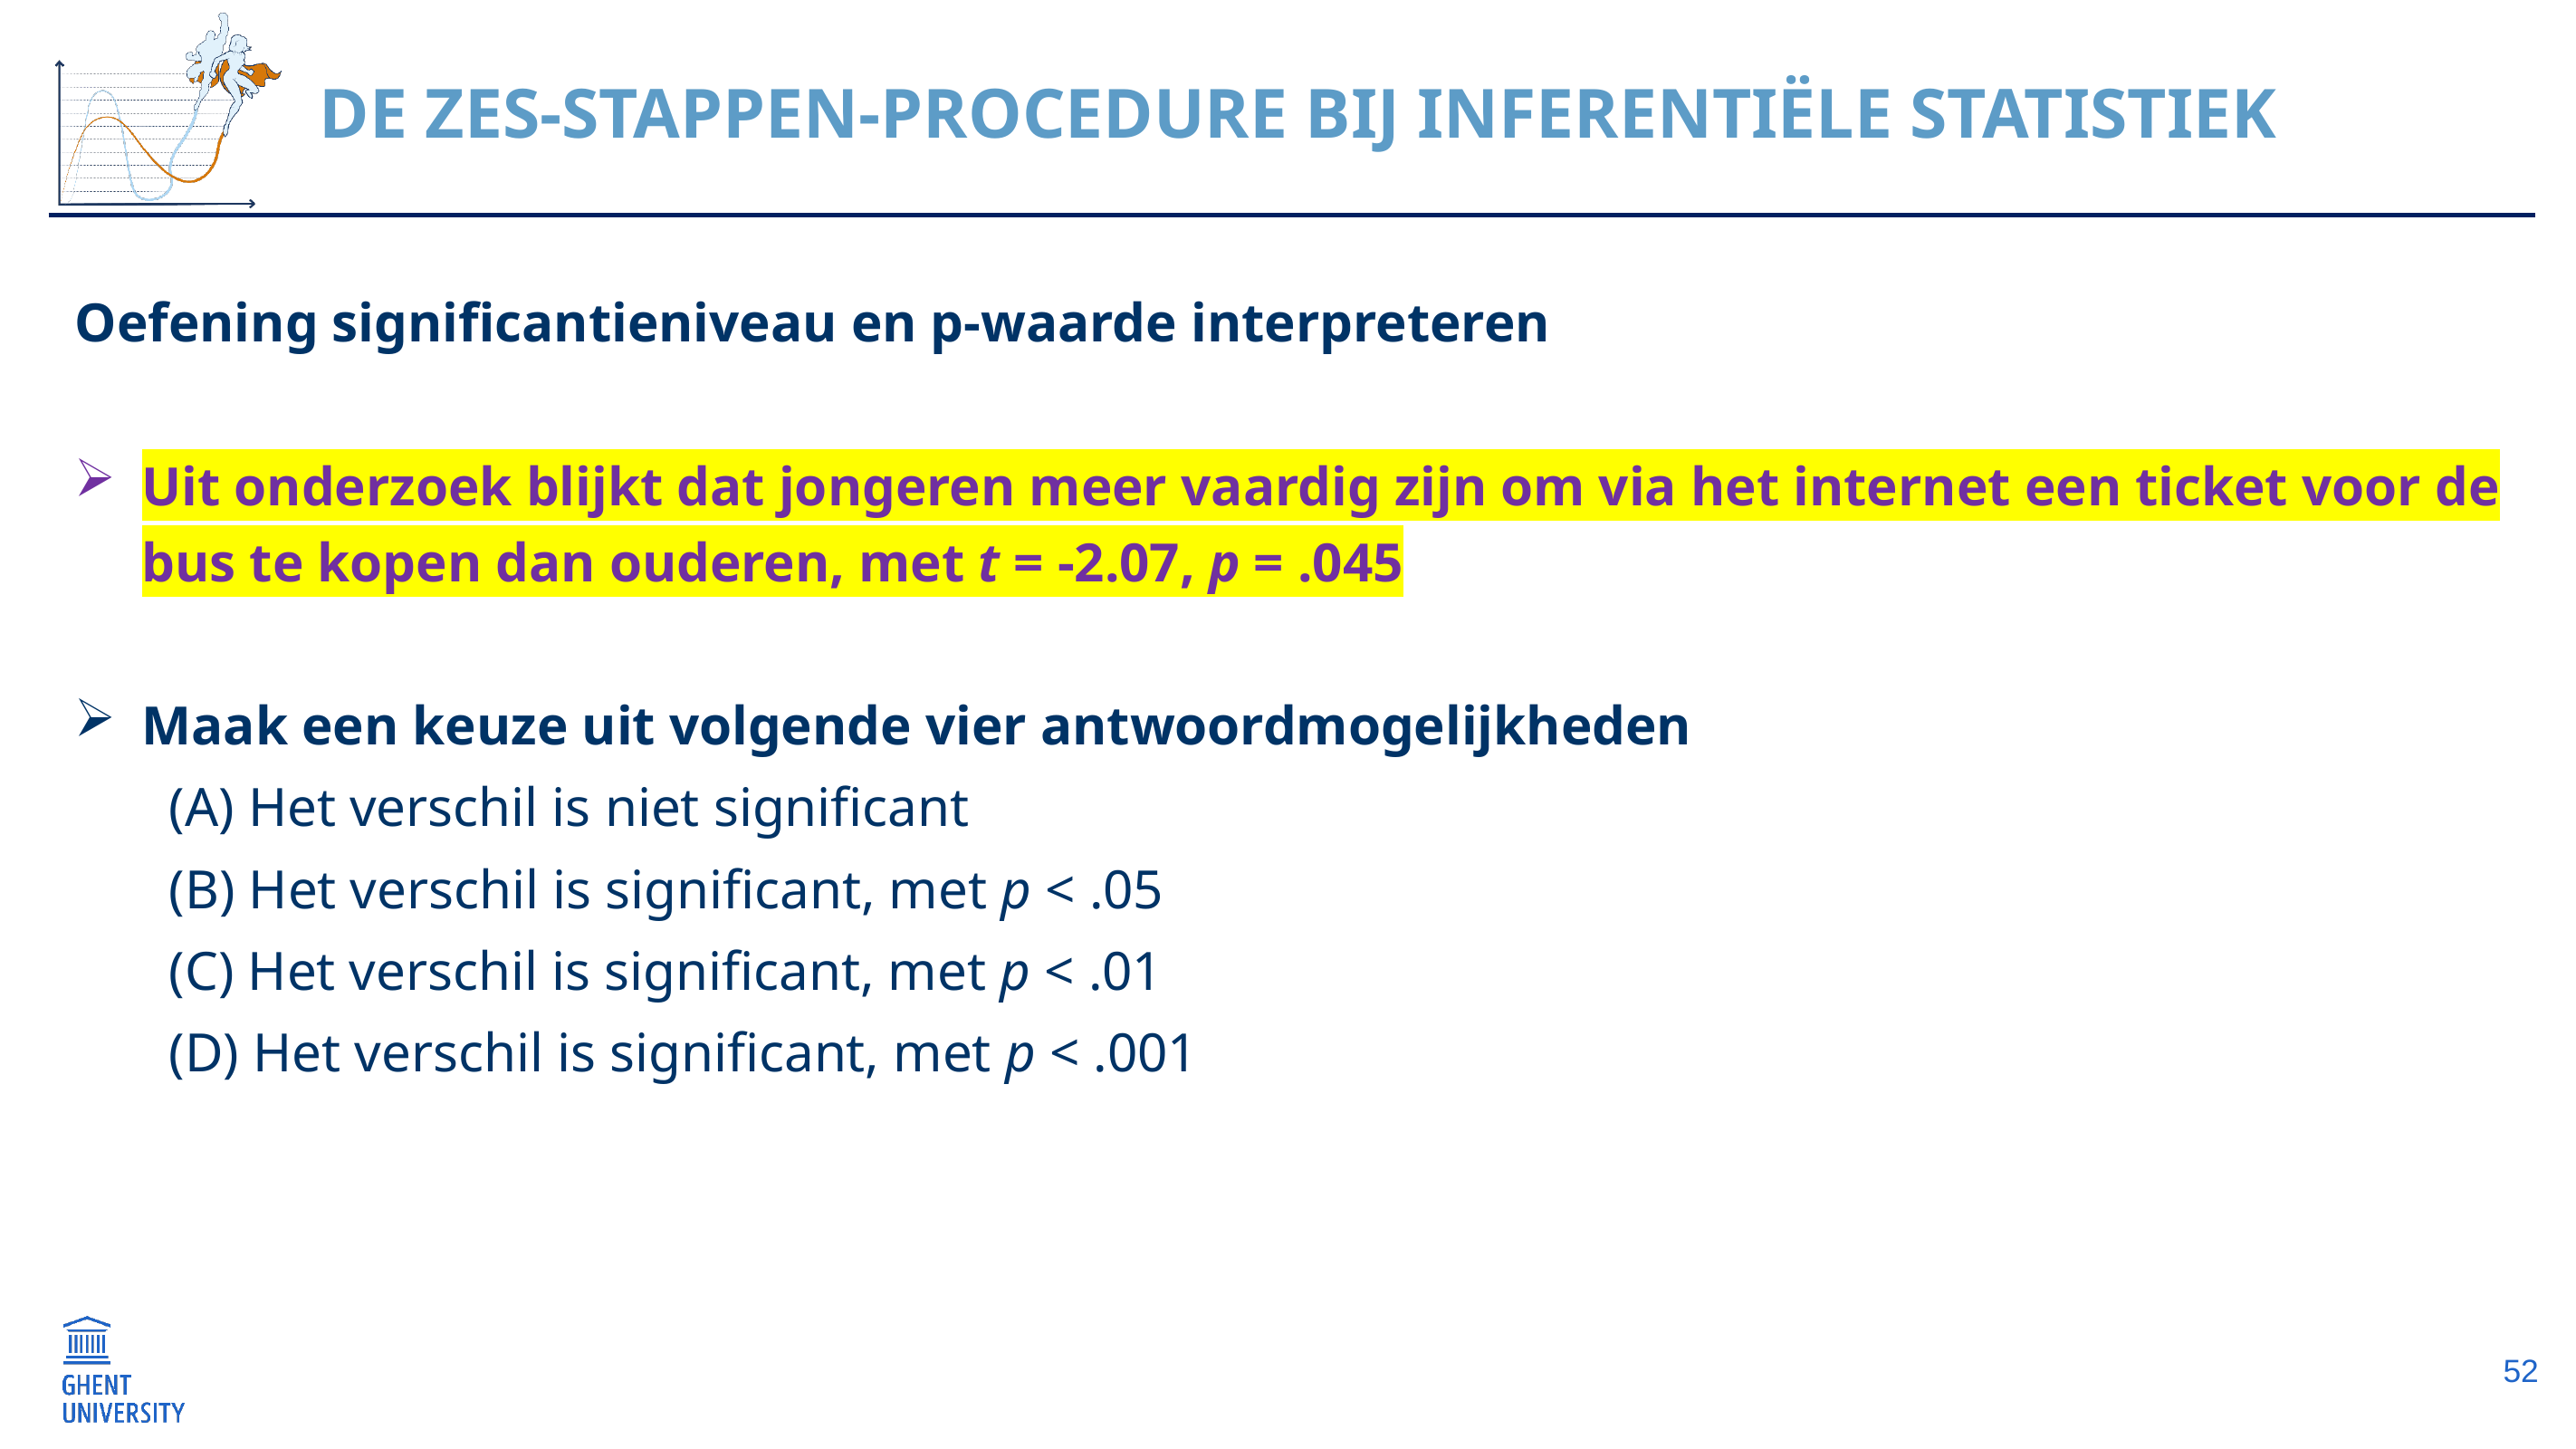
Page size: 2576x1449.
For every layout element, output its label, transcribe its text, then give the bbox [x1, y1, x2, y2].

title De zes-stappen-procedure bij inferentiële statistiek [305, 18, 2527, 159]
picture [5, 0, 306, 318]
list Oefening significantieniveau en p-waarde interpreteren Uit onderzoek blijkt dat jongeren meer vaardig zijn om via het internet een ticket voor de bus te kopen dan ouderen, met t = -2.07, p = .045 Maak een keuze uit volgende vier antwoordmogelijkheden (A) Het verschil is niet significant (B) Het verschil is significant, met p < .05 (C) Het verschil is significant, met p < .01 (D) Het verschil is significant, met p < .001 [48, 269, 2553, 1290]
picture [62, 1290, 411, 1449]
slide_number 52 [2415, 1330, 2553, 1408]
